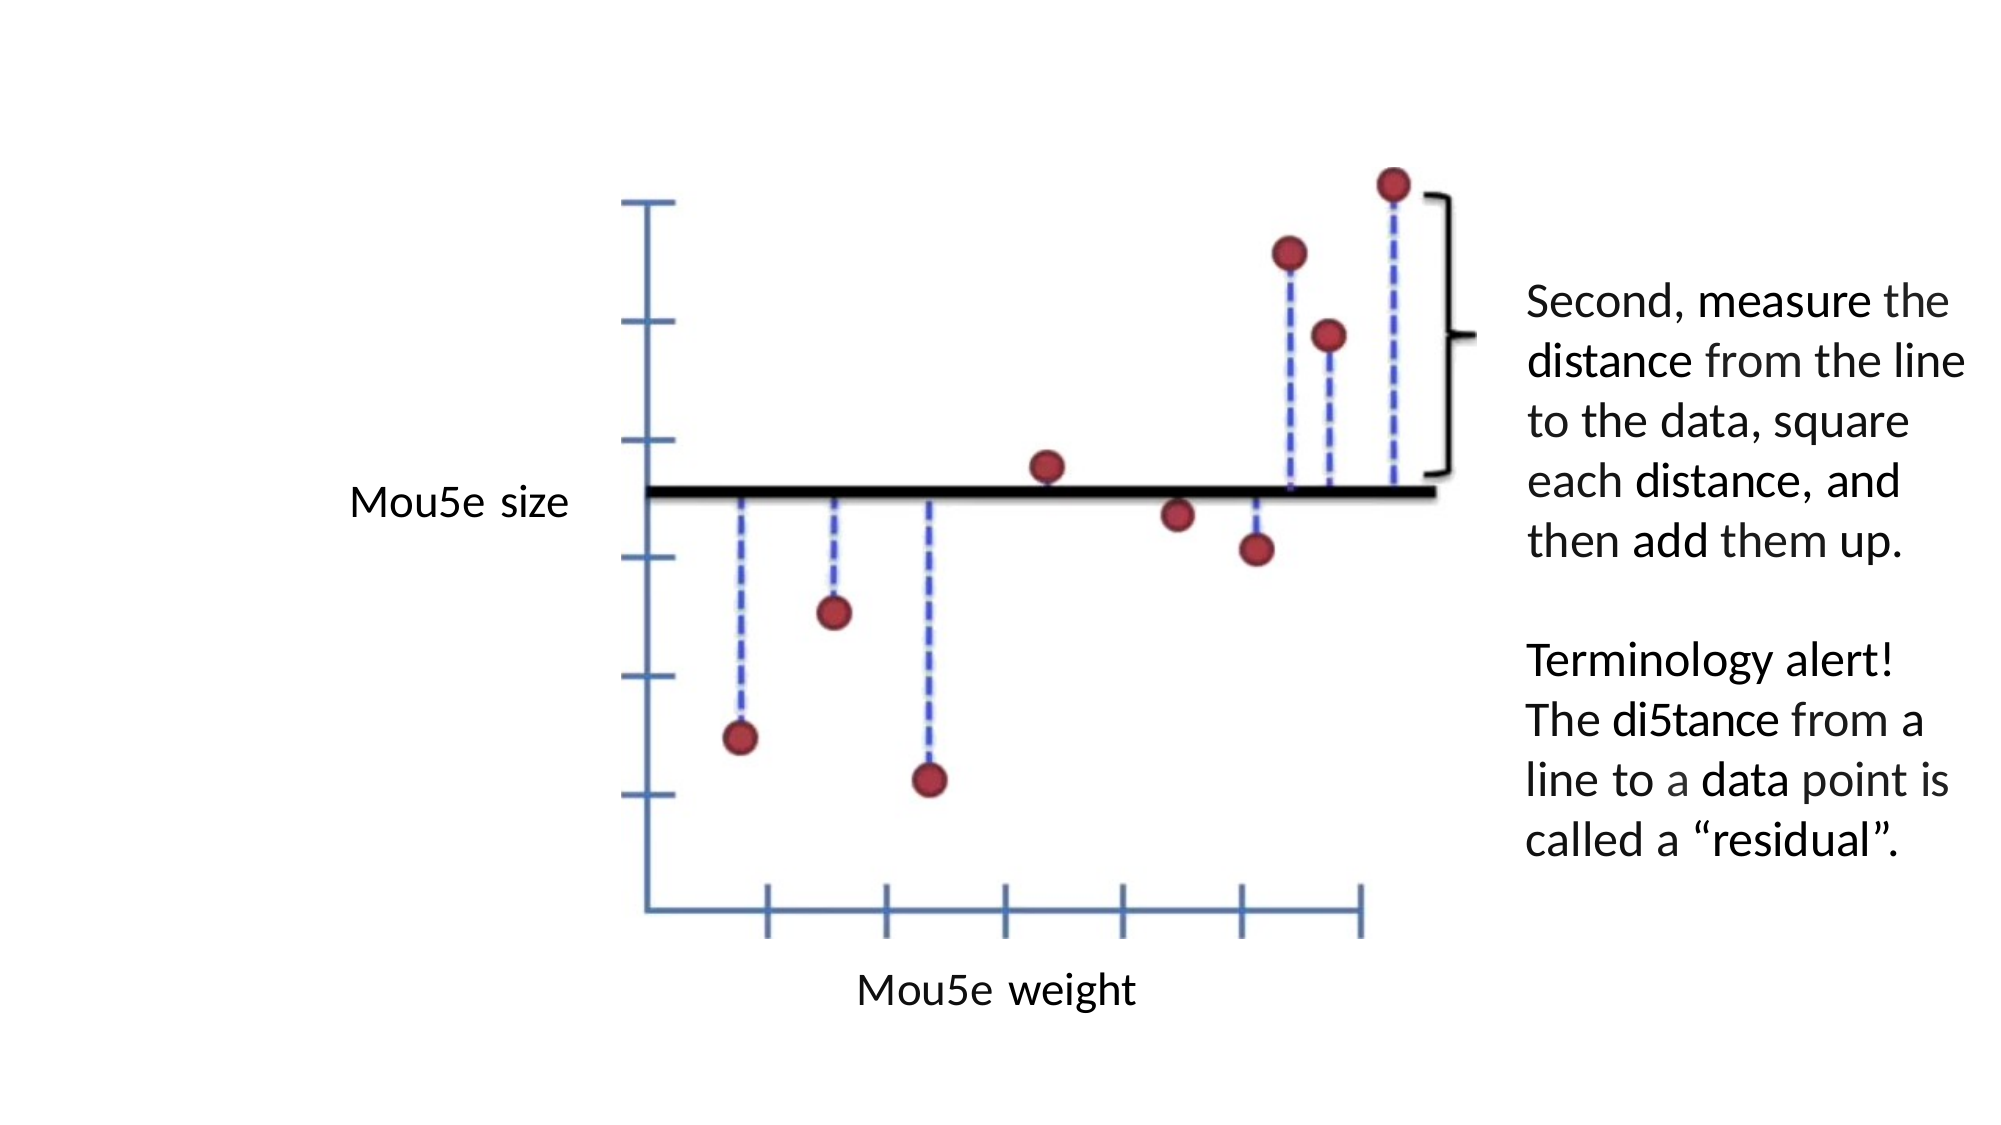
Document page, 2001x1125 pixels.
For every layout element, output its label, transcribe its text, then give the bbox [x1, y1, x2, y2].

text_box Mou5e weight [854, 967, 1145, 1015]
title Second, measure the distance from the line to the data, square each distance, and then add them up. [1524, 265, 1972, 568]
picture [621, 166, 1477, 940]
text_box Mou5e size [347, 468, 577, 528]
text_box Terminology alert! The di5tance from a line to a data point is called a “residual”. [1523, 624, 1956, 867]
